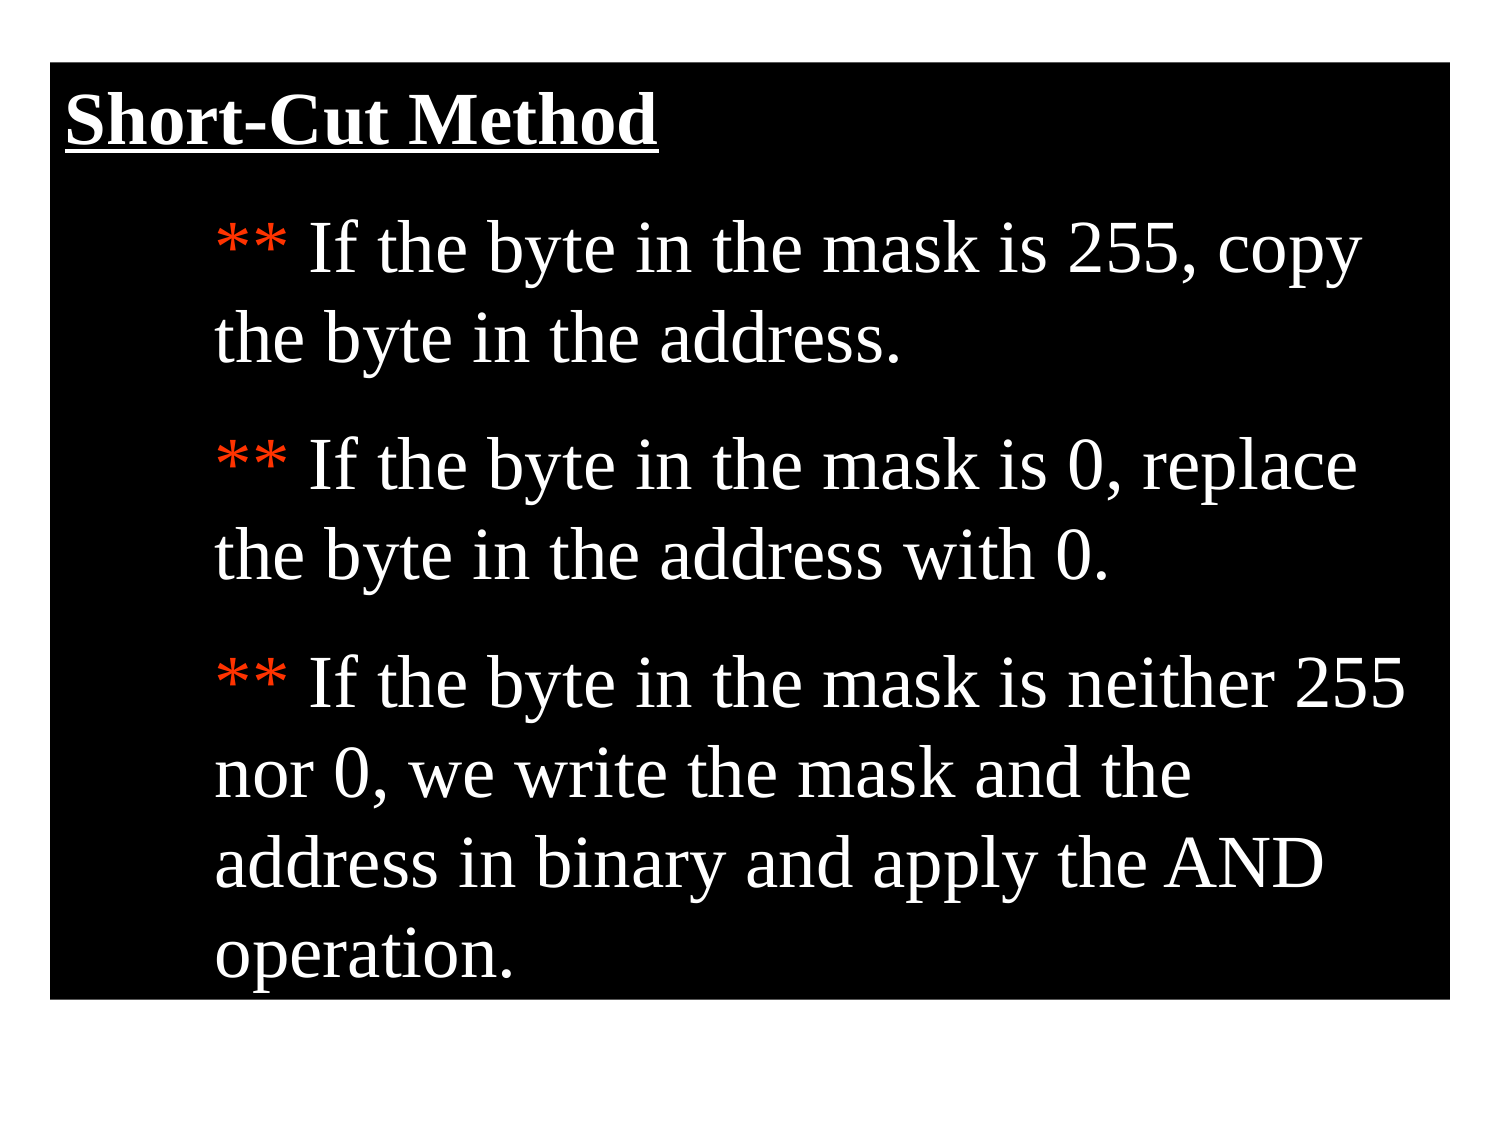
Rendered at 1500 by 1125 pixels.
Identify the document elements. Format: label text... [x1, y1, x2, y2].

text_box Short-Cut Method ** If the byte in the mask is 255, copy the byte in the address. ** If the byte in the mask is 0, replace the byte in the address with 0. ** If the byte in the mask is neither 255 nor 0, we write the mask and the address in binary and apply the AND operation. [50, 62, 1450, 1000]
